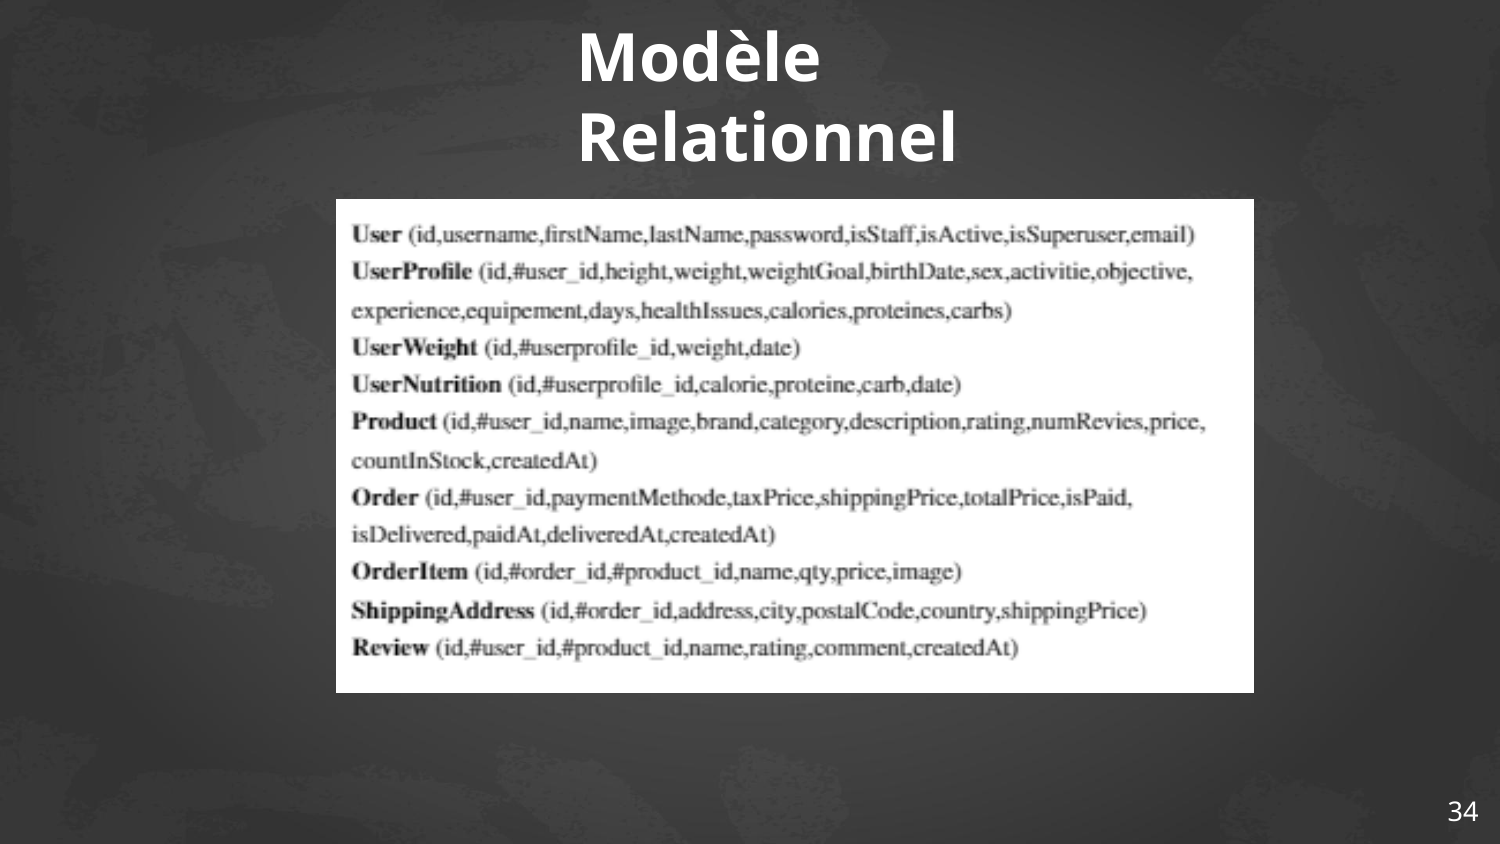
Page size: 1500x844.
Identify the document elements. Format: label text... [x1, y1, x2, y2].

picture [0, 0, 1500, 844]
slide_number ‹#› [1403, 779, 1494, 844]
text_box Modèle Relationnel [561, 7, 1028, 103]
